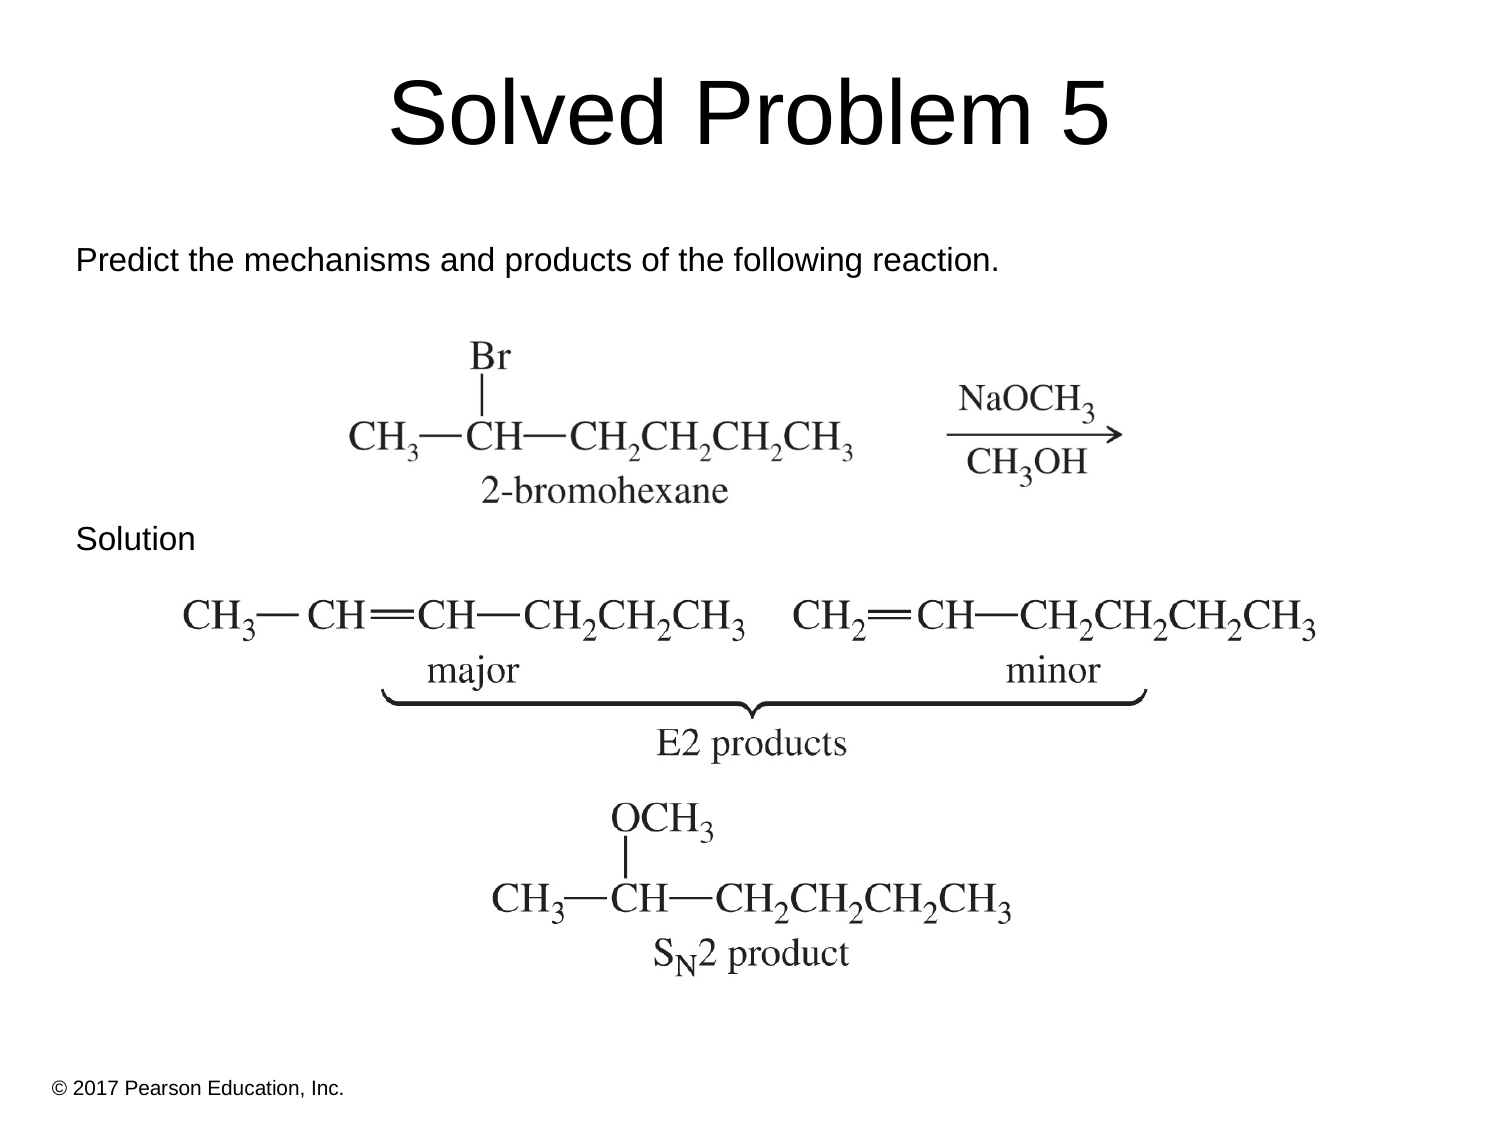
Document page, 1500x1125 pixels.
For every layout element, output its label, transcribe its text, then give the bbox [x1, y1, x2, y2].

picture [174, 590, 1326, 981]
list Predict the mechanisms and products of the following reaction. Solution [60, 230, 1452, 625]
title Solved Problem 5 [75, 45, 1425, 230]
picture [337, 334, 1133, 509]
